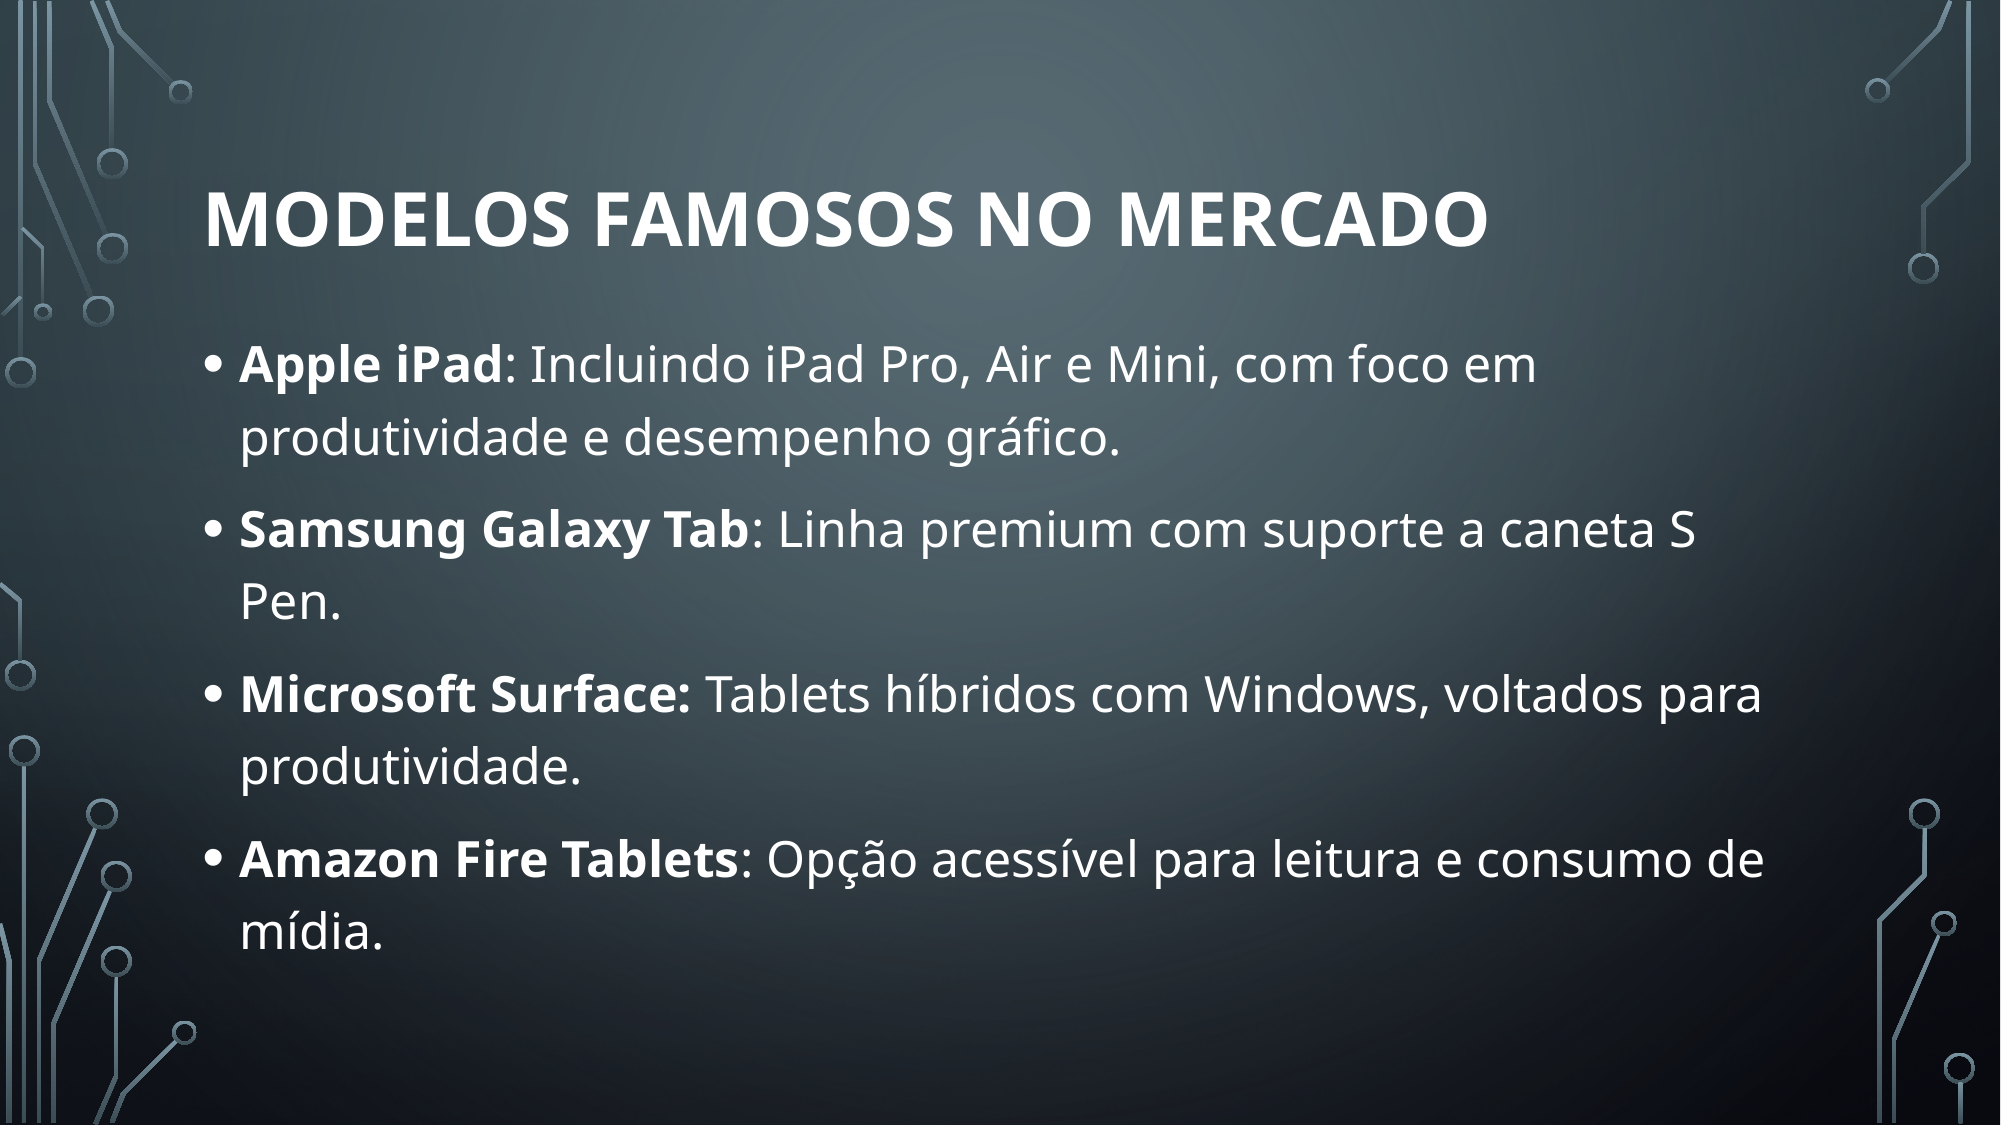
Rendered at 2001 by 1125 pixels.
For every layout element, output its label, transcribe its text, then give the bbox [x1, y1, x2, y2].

title Modelos famosos no mercado [187, 101, 1813, 313]
list Apple iPad: Incluindo iPad Pro, Air e Mini, com foco em produtividade e desempenho gráfico. Samsung Galaxy Tab: Linha premium com suporte a caneta S Pen. Microsoft Surface: Tablets híbridos com Windows, voltados para produtividade. Amazon Fire Tablets: Opção acessível para leitura e consumo de mídia. [187, 313, 1813, 1046]
